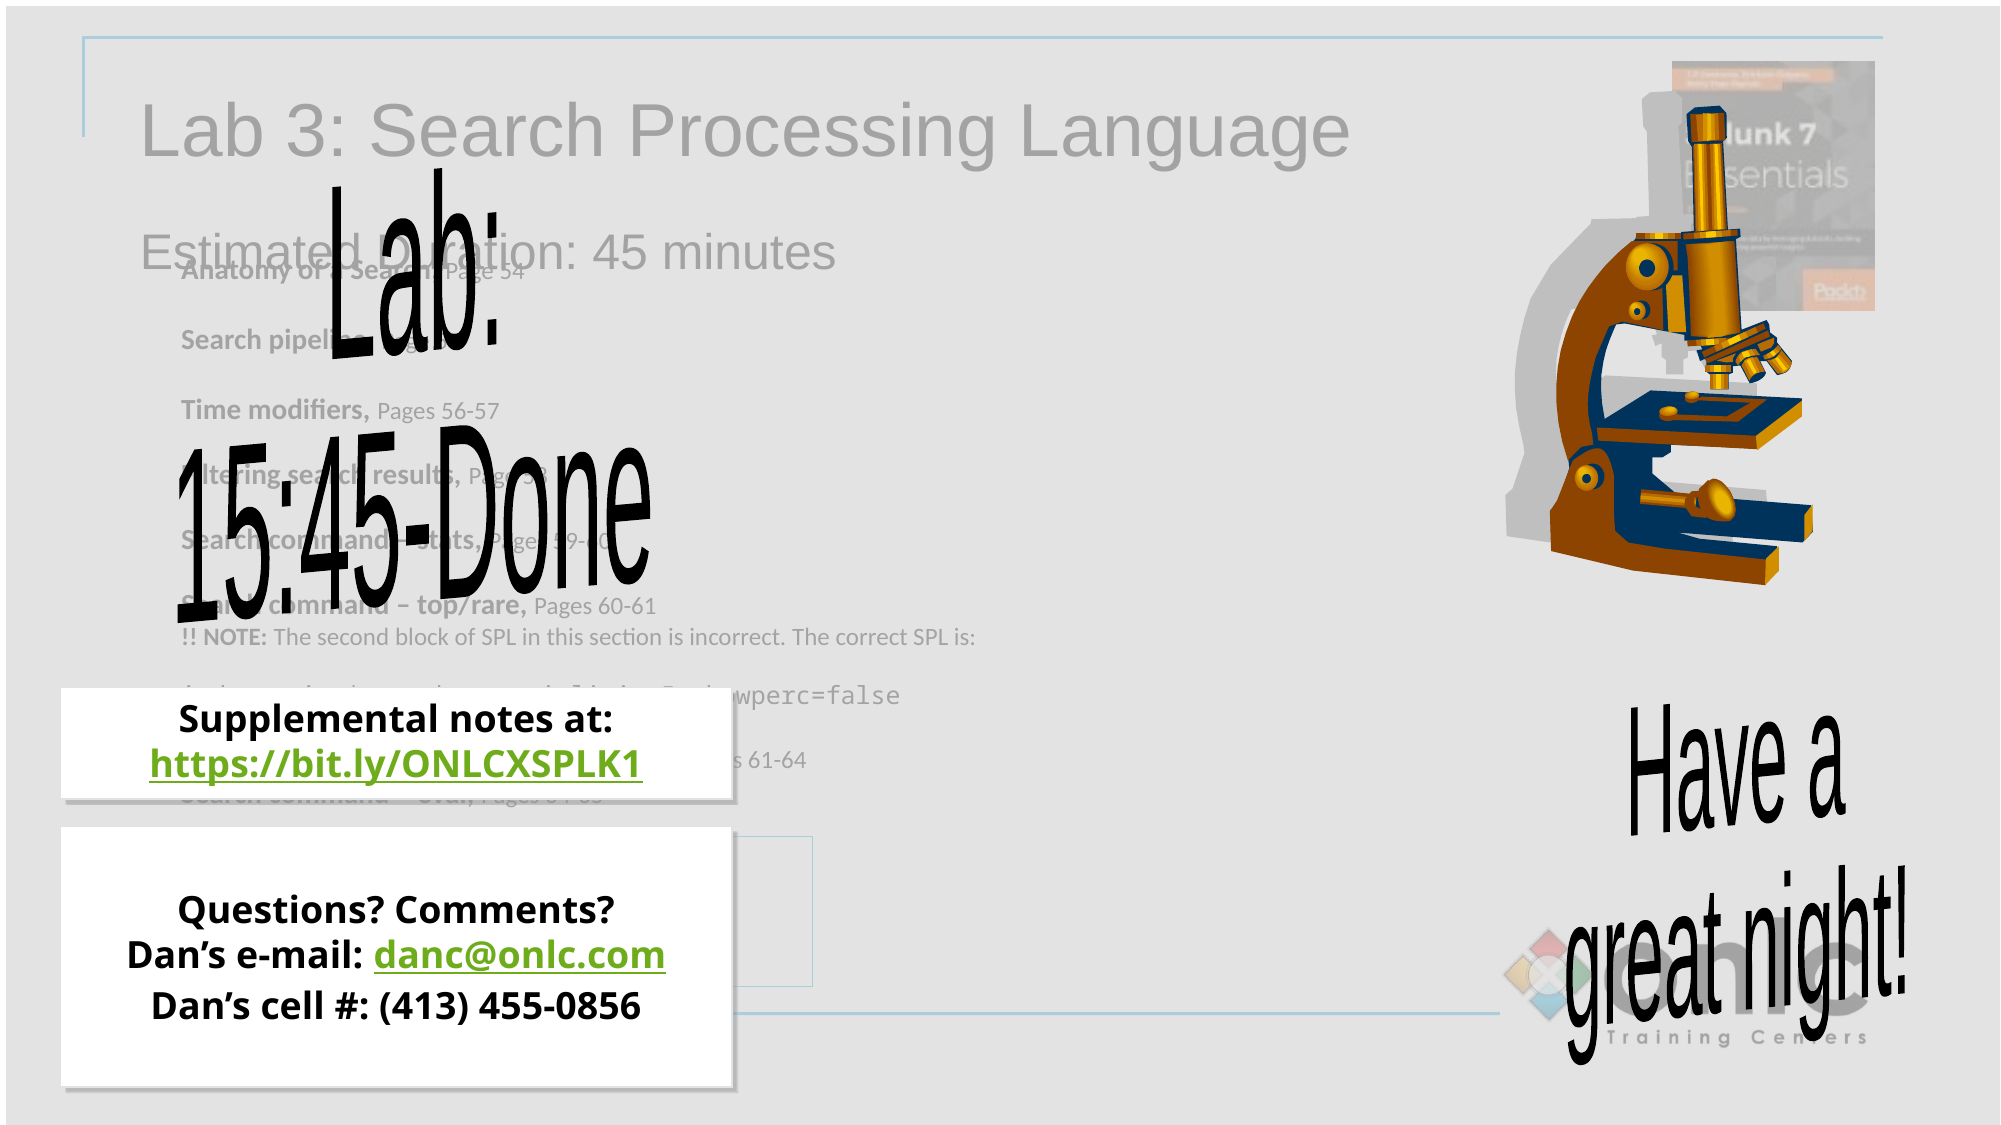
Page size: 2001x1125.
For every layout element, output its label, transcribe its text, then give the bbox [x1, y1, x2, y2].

picture [1505, 60, 1876, 586]
text_box Questions? Comments? Dan’s e-mail: danc@onlc.com Dan’s cell #: (413) 455-0856 [60, 826, 732, 1088]
text_box [0, 0, 2000, 1125]
text_box Supplemental notes at: https://bit.ly/ONLCXSPLK1 [60, 687, 732, 800]
